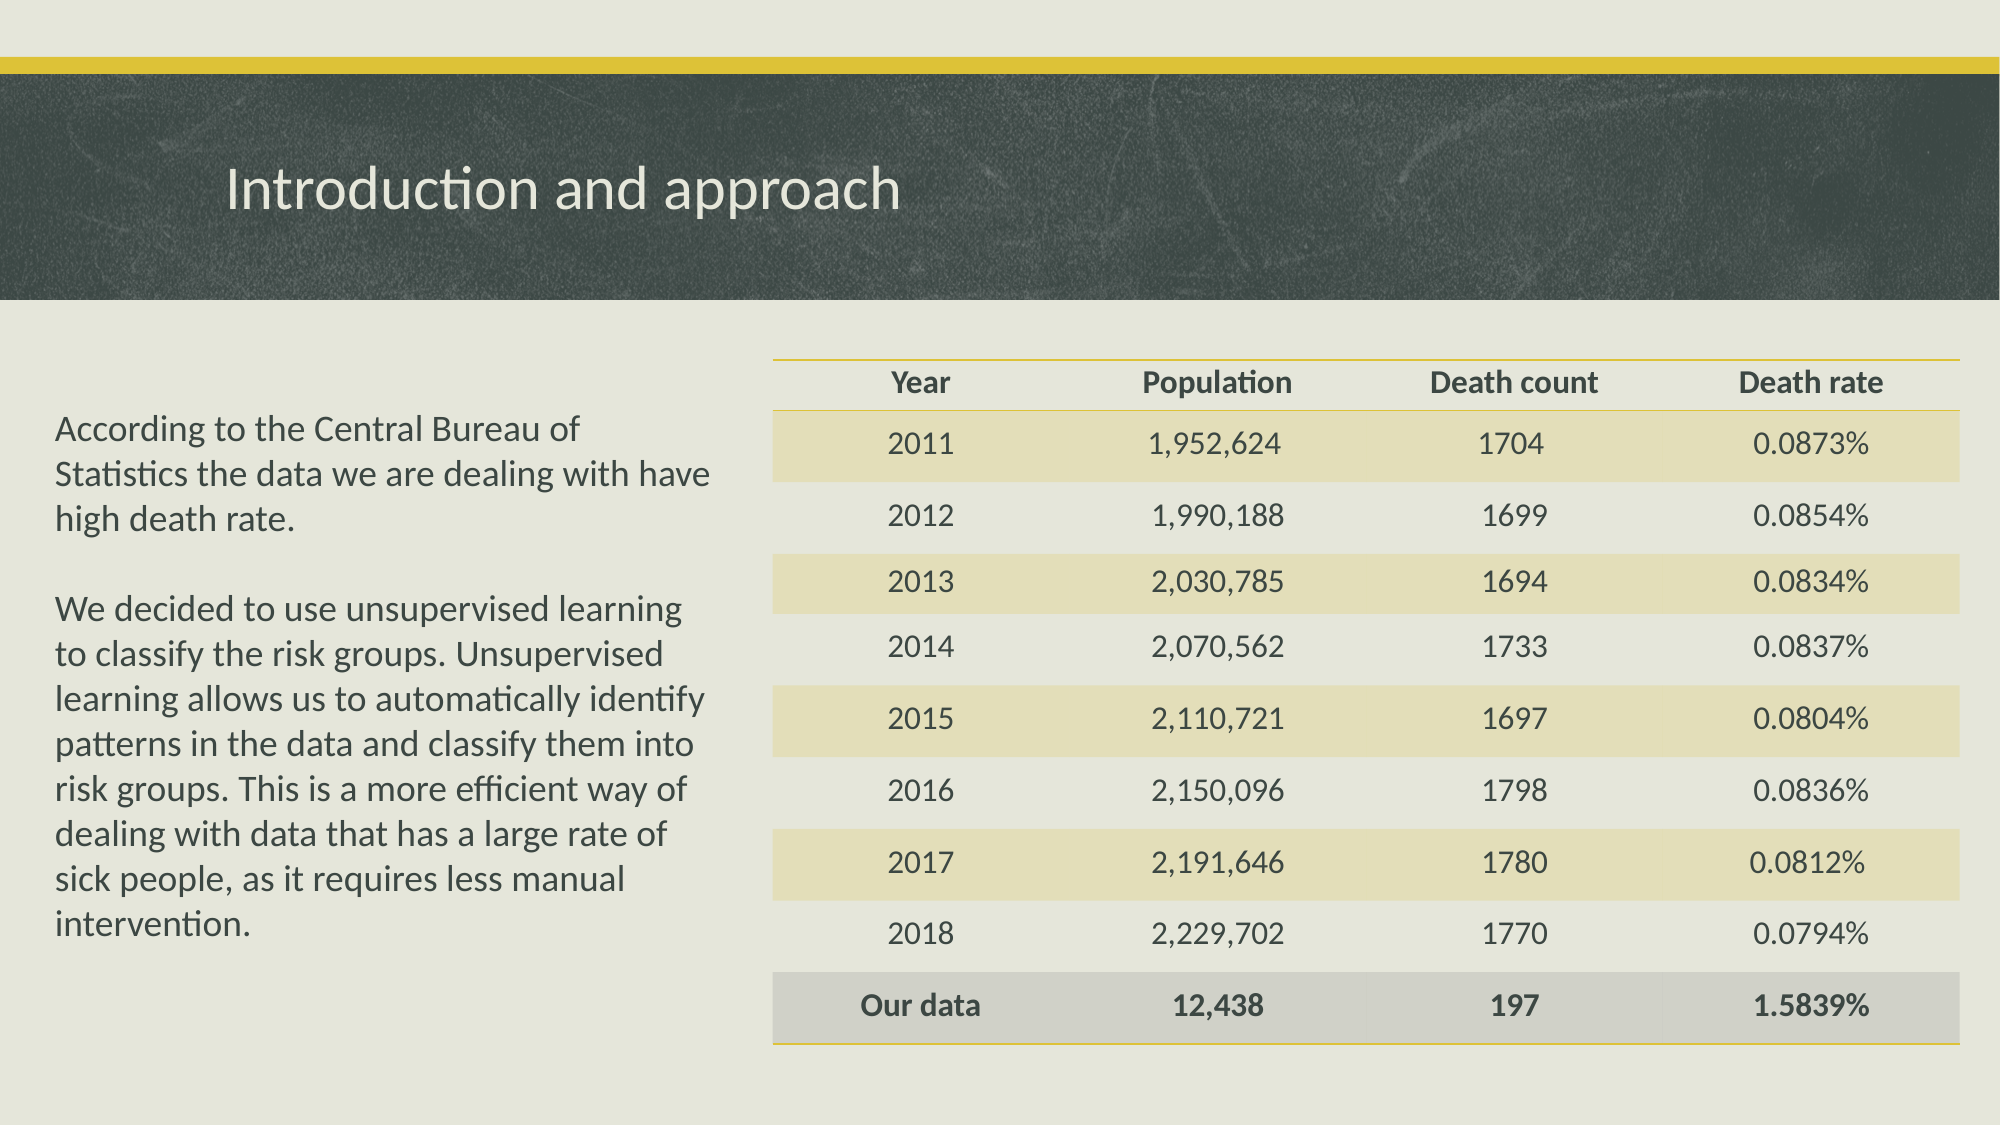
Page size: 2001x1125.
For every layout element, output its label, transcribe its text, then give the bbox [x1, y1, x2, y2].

table_cell 2,070,562 [1069, 614, 1366, 685]
table_cell 2018 [773, 901, 1069, 972]
picture [0, 74, 2000, 300]
table_cell 197 [1366, 972, 1663, 1043]
table_cell 2011 [773, 411, 1069, 482]
table_cell 2,110,721 [1069, 685, 1366, 757]
title Introduction and approach [210, 76, 1790, 300]
table_cell Our data [773, 972, 1069, 1043]
table_cell 0.0804% [1663, 685, 1960, 757]
table_cell 2012 [773, 482, 1069, 554]
table_cell 2017 [773, 829, 1069, 901]
table_cell 2,030,785 [1069, 554, 1366, 614]
table_cell 1733 [1366, 614, 1663, 685]
table_cell 1780 [1366, 829, 1663, 901]
table_cell 1770 [1366, 901, 1663, 972]
table_cell 1.5839% [1663, 972, 1960, 1043]
table_cell 2016 [773, 757, 1069, 829]
table_cell 0.0834% [1663, 554, 1960, 614]
table_cell 2013 [773, 554, 1069, 614]
table_cell 1694 [1366, 554, 1663, 614]
text_box According to the Central Bureau of Statistics the data we are dealing with have high death rate. We decided to use unsupervised learning to classify the risk groups. Unsupervised learning allows us to automatically identify patterns in the data and classify them into risk groups. This is a more efficient way of dealing with data that has a large rate of sick people, as it requires less manual intervention. [40, 396, 735, 952]
table_cell 0.0836% [1663, 757, 1960, 829]
table_header Year [773, 361, 1069, 410]
table_cell 0.0794% [1663, 901, 1960, 972]
table_cell 1,990,188 [1069, 482, 1366, 554]
table_cell 1699 [1366, 482, 1663, 554]
table_cell 12,438 [1069, 972, 1366, 1043]
table_header Death rate [1663, 361, 1960, 410]
table_header Population [1069, 361, 1366, 410]
table_header Death count [1366, 361, 1663, 410]
table_cell 1704 [1366, 411, 1663, 482]
table_cell 0.0812% [1663, 829, 1960, 901]
table_cell 0.0854% [1663, 482, 1960, 554]
table_cell 1697 [1366, 685, 1663, 757]
table_cell 2015 [773, 685, 1069, 757]
table_cell 2014 [773, 614, 1069, 685]
table_cell 0.0873% [1663, 411, 1960, 482]
table_cell 1798 [1366, 757, 1663, 829]
table_cell 1,952,624 [1069, 411, 1366, 482]
table_cell 0.0837% [1663, 614, 1960, 685]
table_cell 2,191,646 [1069, 829, 1366, 901]
table_cell 2,229,702 [1069, 901, 1366, 972]
table_cell 2,150,096 [1069, 757, 1366, 829]
